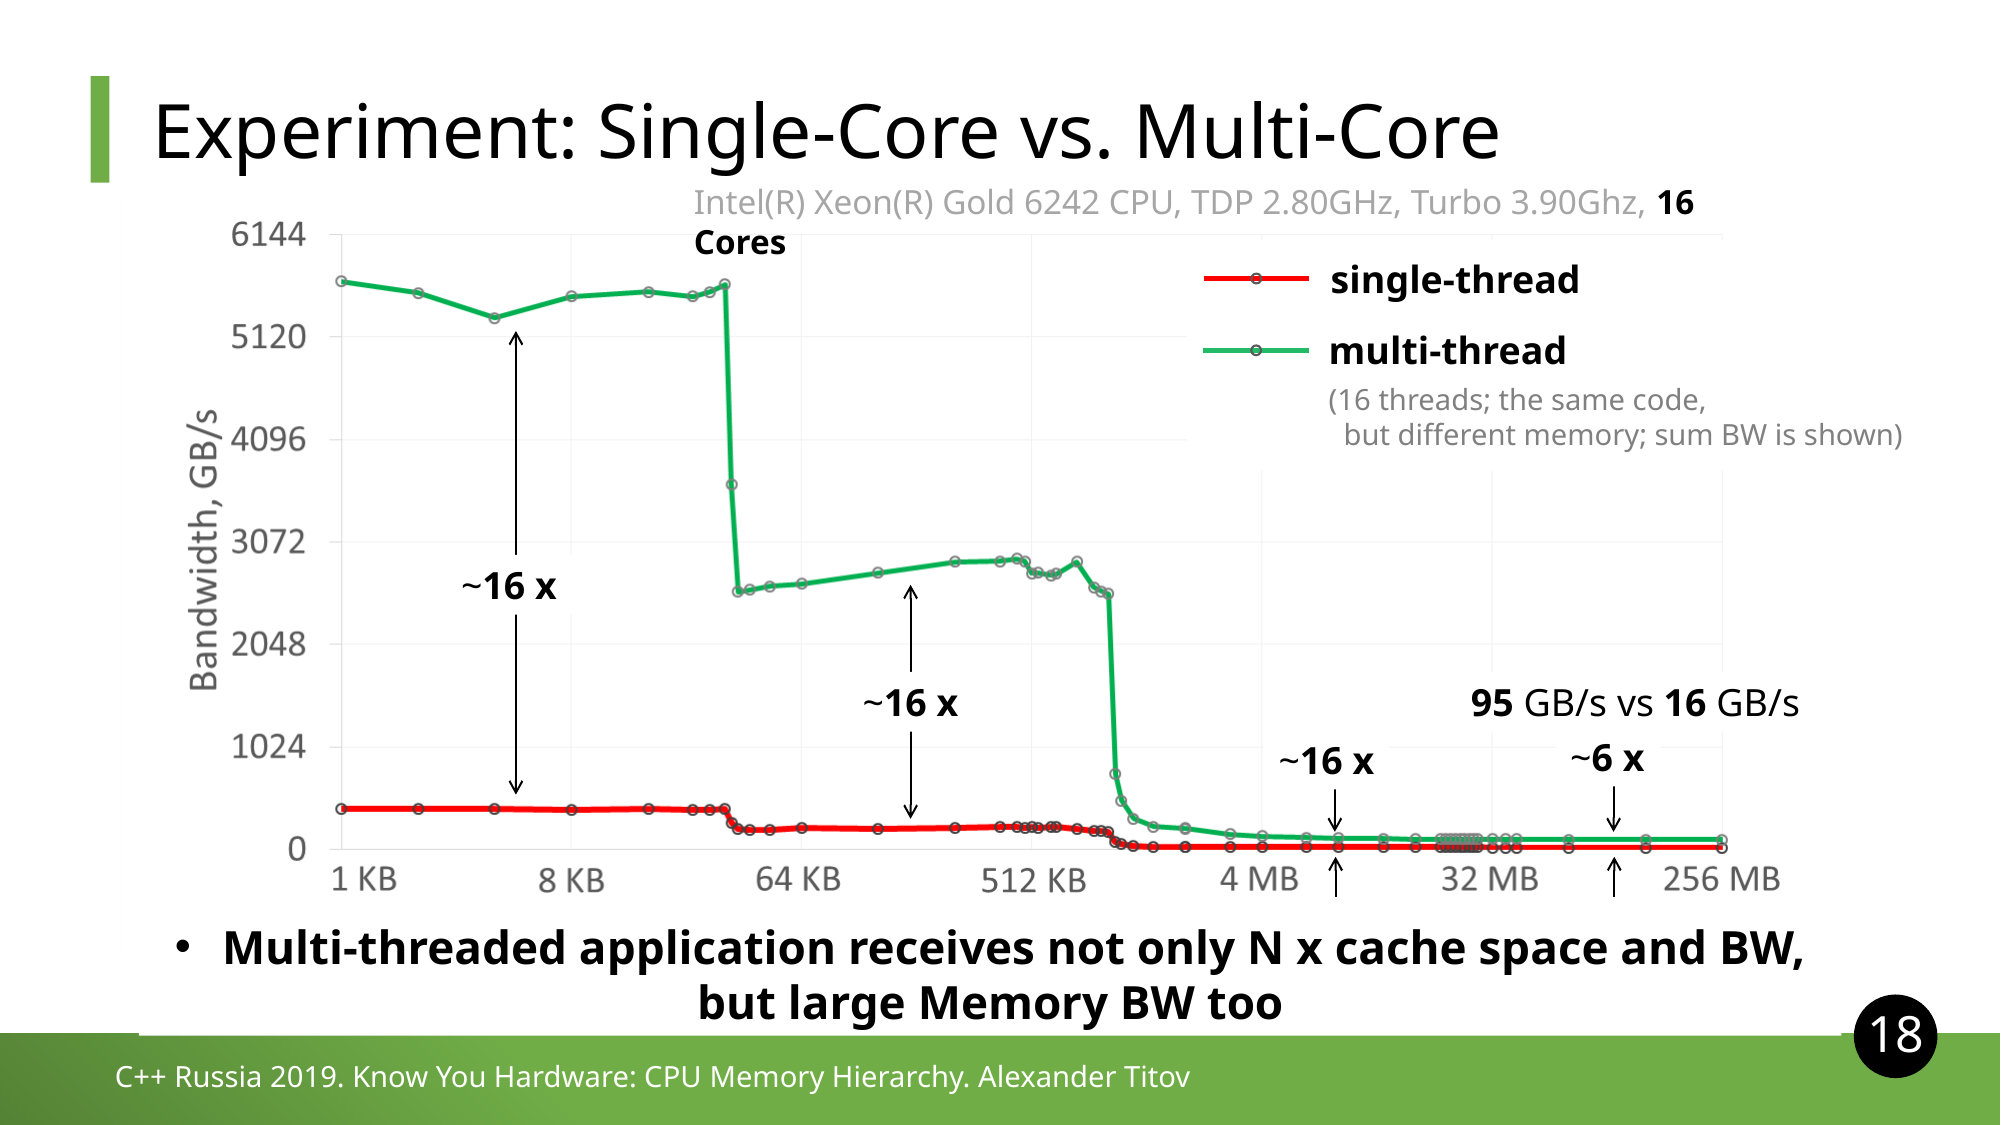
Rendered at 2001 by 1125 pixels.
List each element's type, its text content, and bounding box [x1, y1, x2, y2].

slide_number 18 [1841, 994, 1950, 1079]
footer C++ Russia 2019. Know You Hardware: CPU Memory Hierarchy. Alexander Titov [99, 1042, 1750, 1115]
text_box Intel(R) Xeon(R) Gold 6242 CPU, TDP 2.80GHz, Turbo 3.90Ghz, 16 Cores [679, 174, 1798, 195]
title Experiment: Single-Core vs. Multi-Core [137, 0, 1863, 183]
text_box Multi-threaded application receives not only N x cache space and BW, but large Memory BW too [138, 958, 1842, 1036]
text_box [1186, 239, 1905, 471]
picture [119, 195, 1881, 958]
